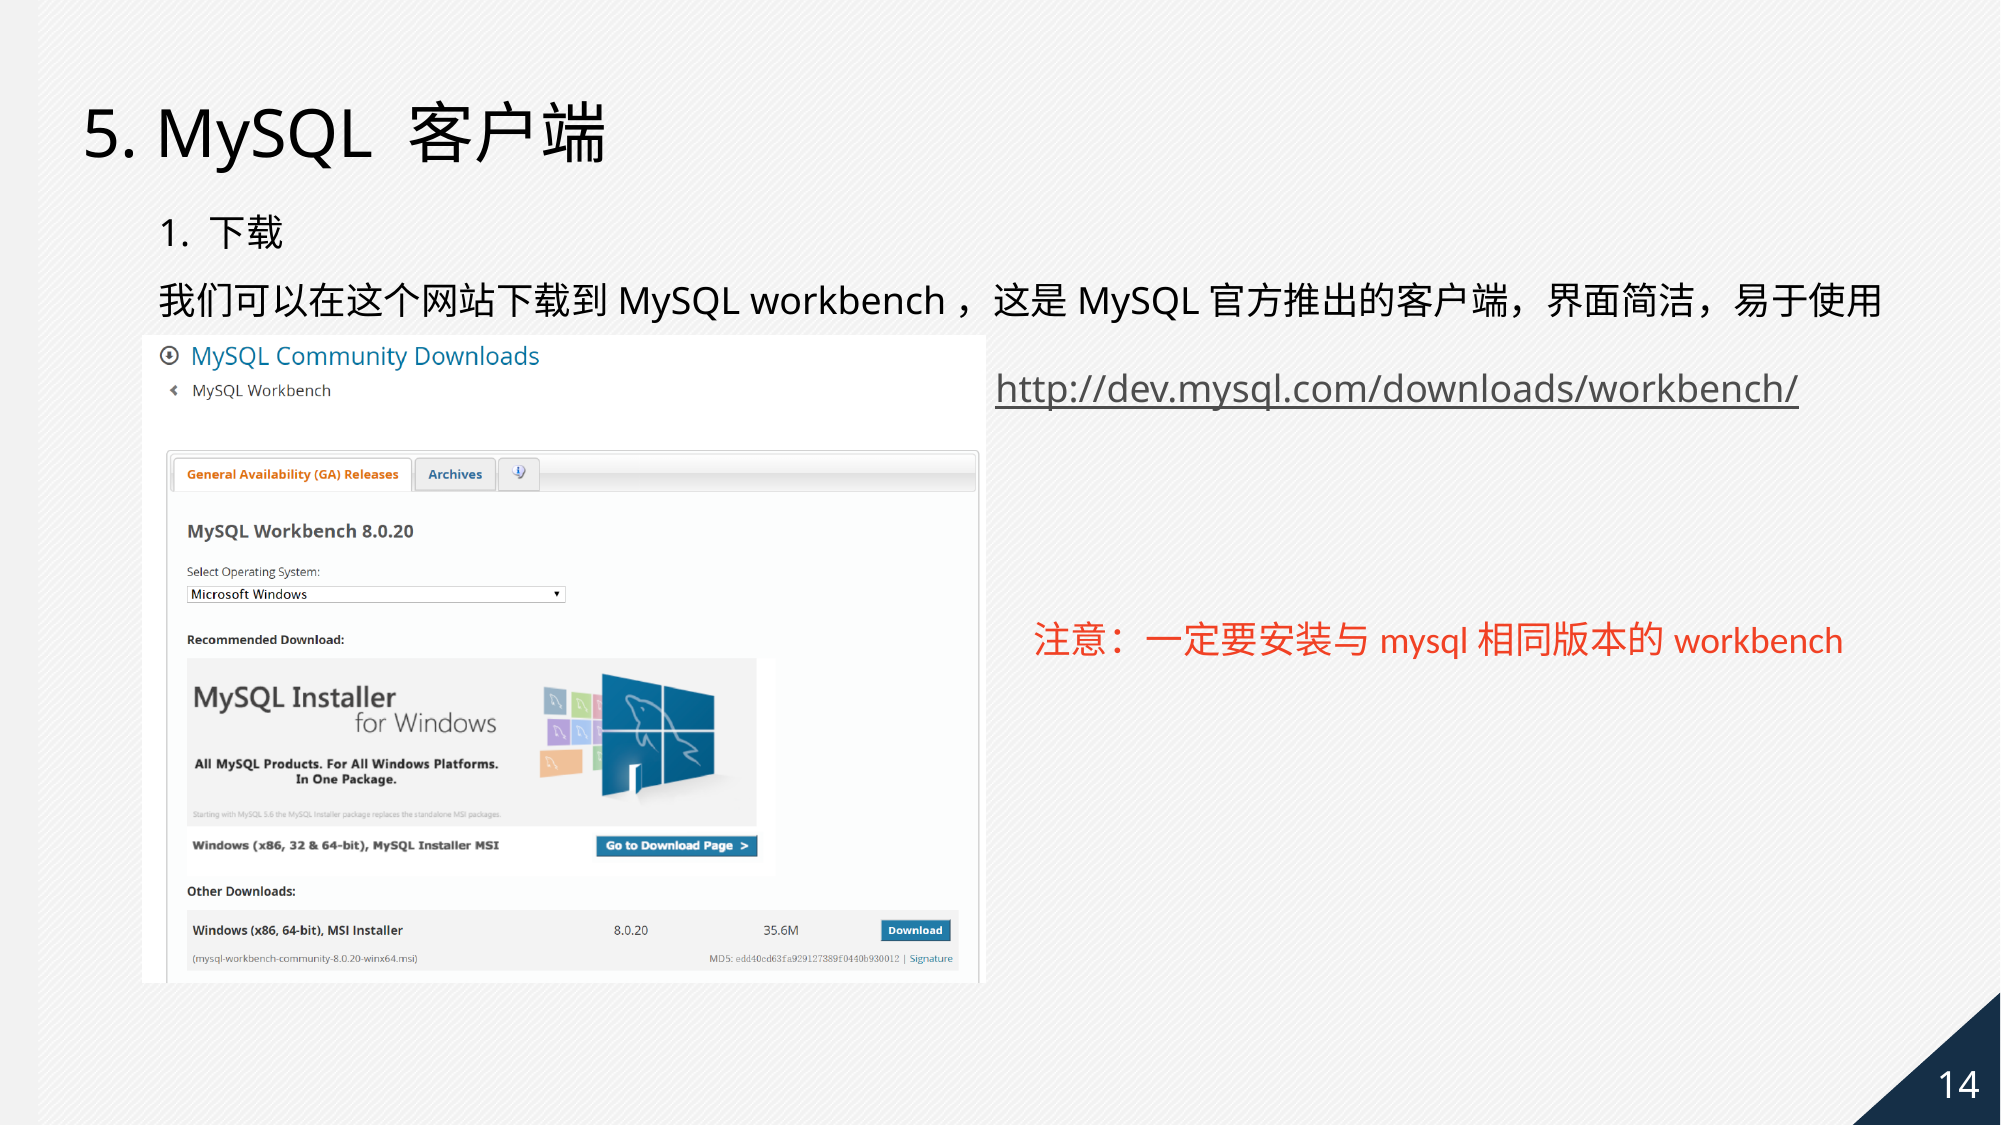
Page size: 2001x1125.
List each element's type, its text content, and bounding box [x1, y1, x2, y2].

picture [39, 0, 2001, 1125]
text_box http://dev.mysql.com/downloads/workbench/ [987, 358, 1827, 424]
text_box 1. 下载 我们可以在这个网站下载到MySQL workbench，这是MySQL官方推出的客户端，界面简洁，易于使用 [151, 179, 1892, 330]
slide_number 14 [1928, 1053, 1989, 1120]
text_box 5. MySQL 客户端 [74, 83, 616, 179]
text_box 注意：一定要安装与mysql相同版本的workbench [1025, 608, 1852, 669]
